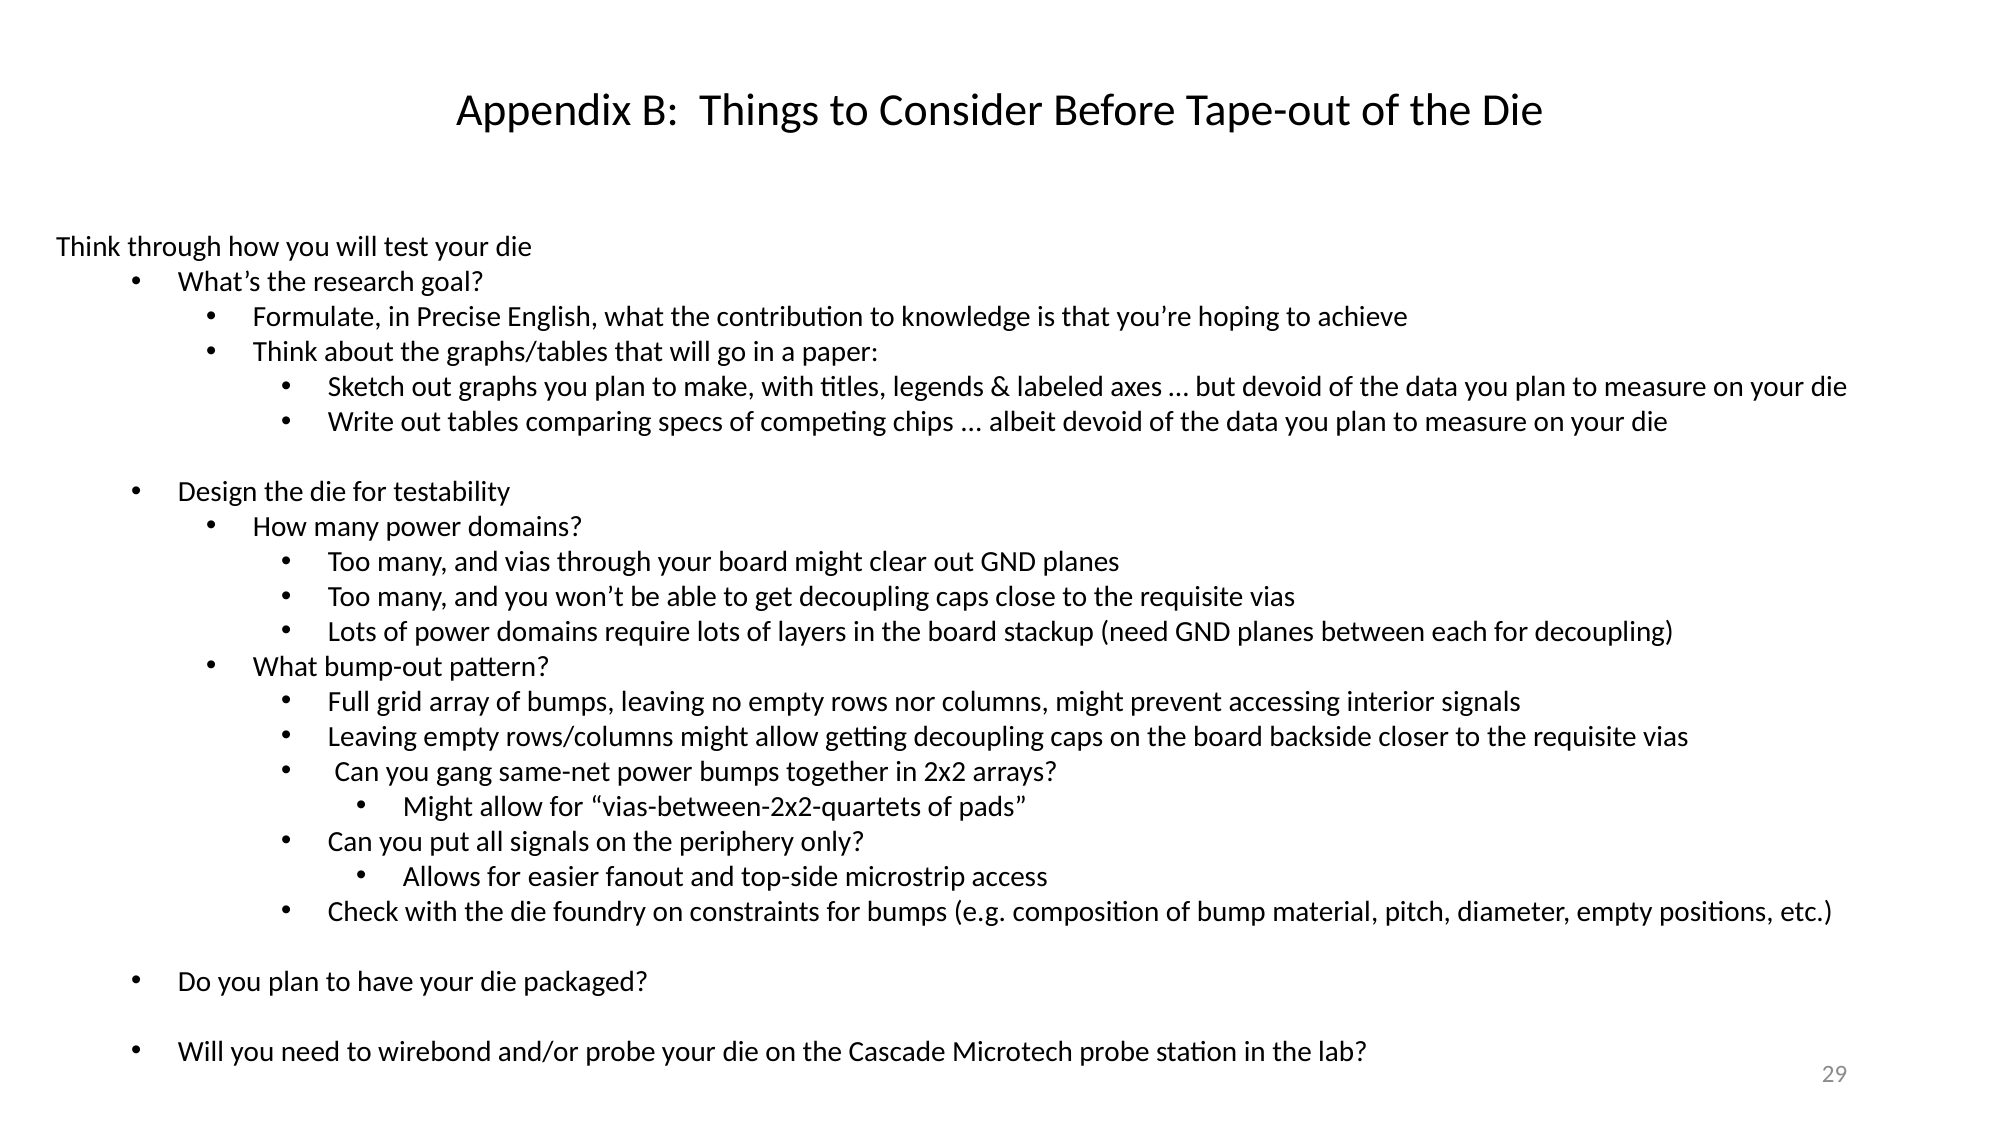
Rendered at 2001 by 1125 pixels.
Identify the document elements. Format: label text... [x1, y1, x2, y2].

text_box Appendix B: Things to Consider Before Tape-out of the Die [396, 71, 1604, 142]
text_box Think through how you will test your die What’s the research goal? Formulate, in Precise English, what the contribution to knowledge is that you’re hoping to achieve Think about the graphs/tables that will go in a paper: Sketch out graphs you plan to make, with titles, legends & labeled axes … but devoid of the data you plan to measure on your die Write out tables comparing specs of competing chips ... albeit devoid of the data you plan to measure on your die Design the die for testability How many power domains? Too many, and vias through your board might clear out GND planes Too many, and you won’t be able to get decoupling caps close to the requisite vias Lots of power domains require lots of layers in the board stackup (need GND planes between each for decoupling) What bump-out pattern? Full grid array of bumps, leaving no empty rows nor columns, might prevent accessing interior signals Leaving empty rows/columns might allow getting decoupling caps on the board backside closer to the requisite vias Can you gang same-net power bumps together in 2x2 arrays? Might allow for “vias-between-2x2-quartets of pads” Can you put all signals on the periphery only? Allows for easier fanout and top-side microstrip access Check with the die foundry on constraints for bumps (e.g. composition of bump material, pitch, diameter, empty positions, etc.) Do you plan to have your die packaged? Will you need to wirebond and/or probe your die on the Cascade Microtech probe station in the lab? [41, 220, 1943, 1125]
